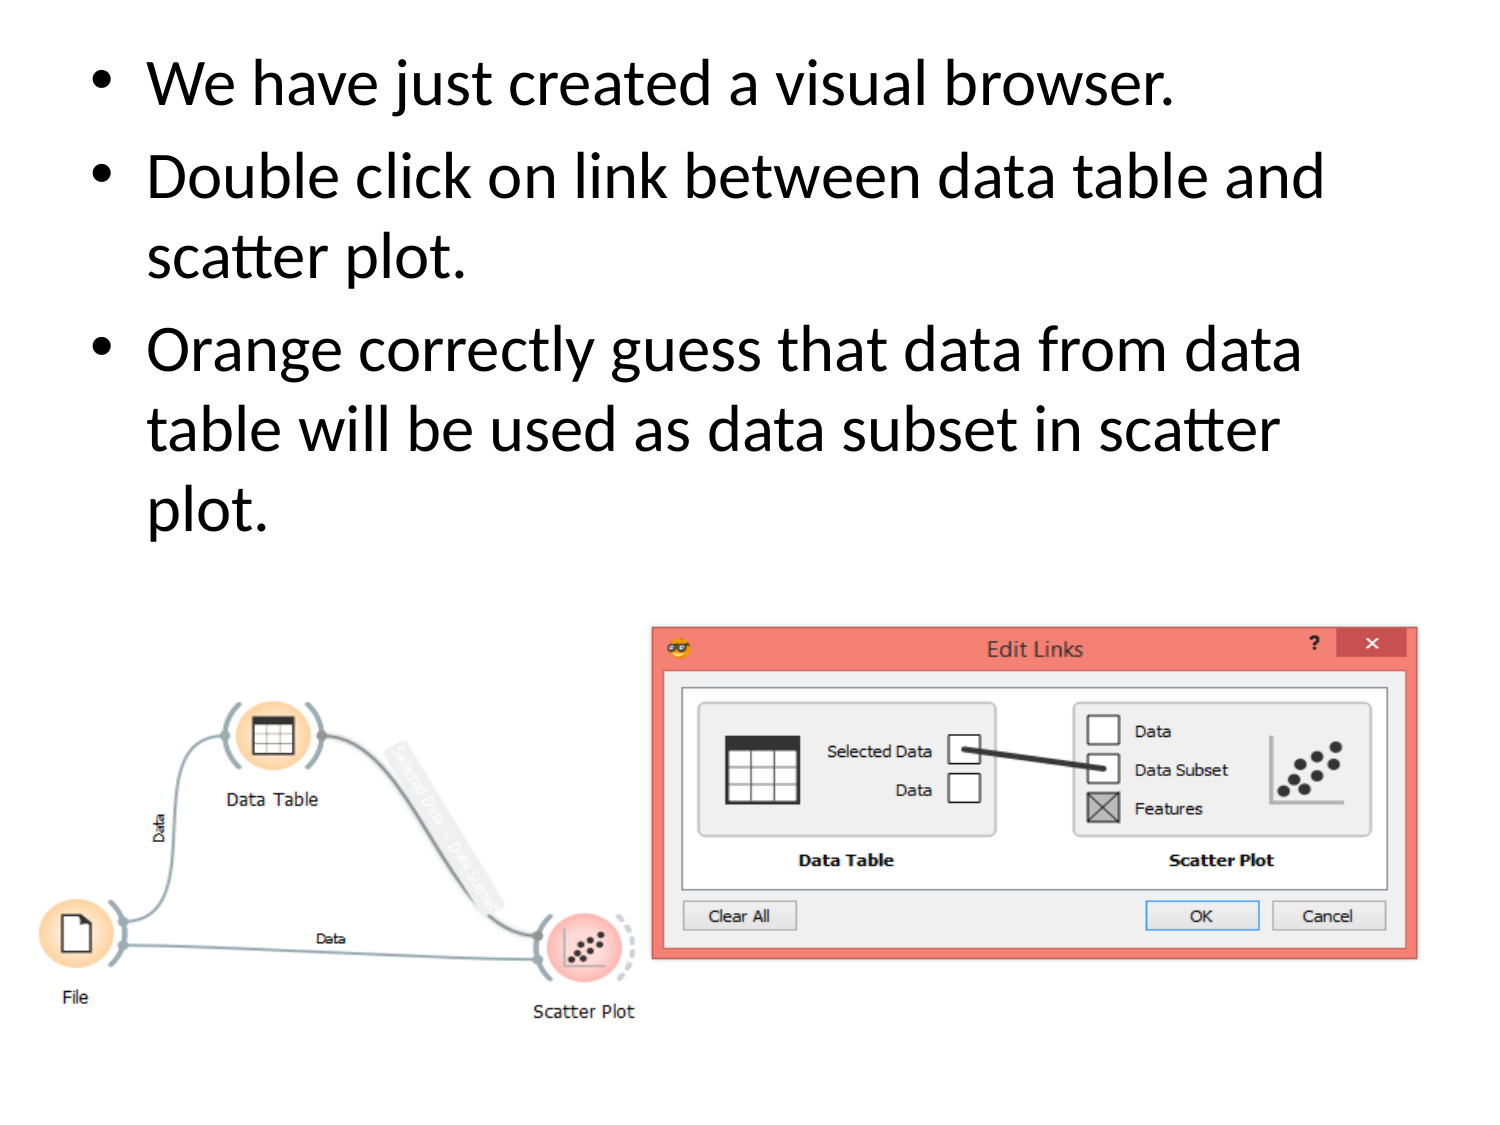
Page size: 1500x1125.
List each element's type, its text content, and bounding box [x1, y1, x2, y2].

list We have just created a visual browser. Double click on link between data table and scatter plot. Orange correctly guess that data from data table will be used as data subset in scatter plot. [75, 30, 1425, 572]
picture [21, 573, 1482, 1087]
